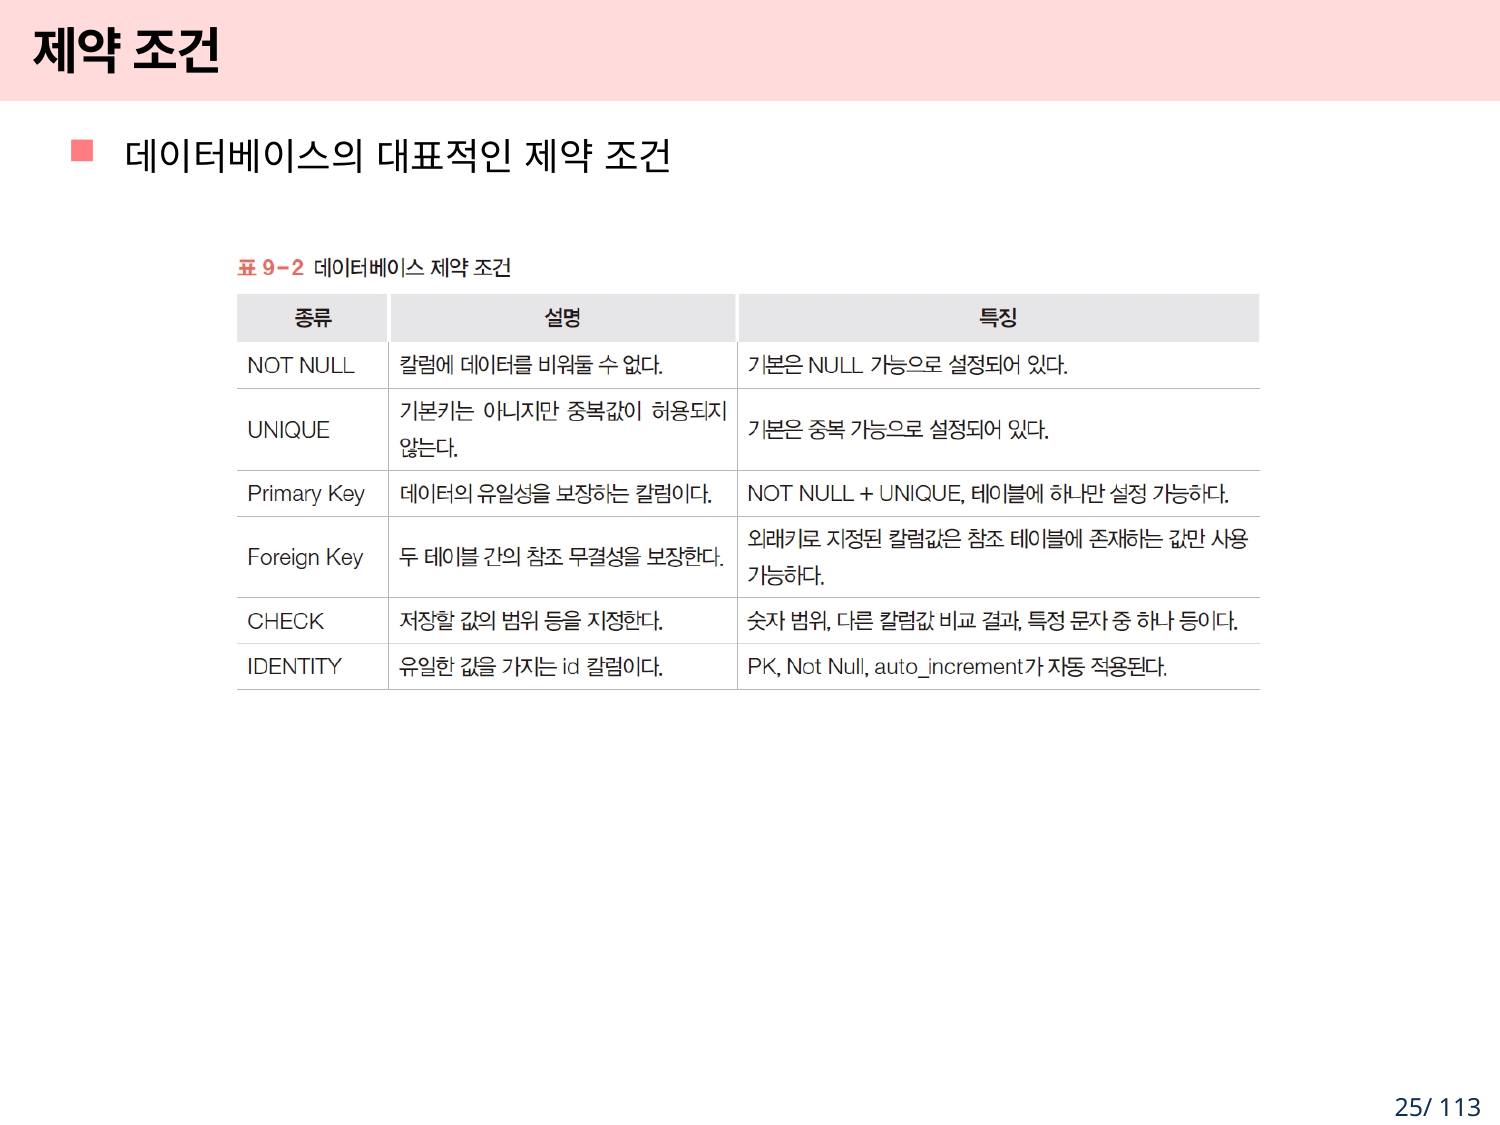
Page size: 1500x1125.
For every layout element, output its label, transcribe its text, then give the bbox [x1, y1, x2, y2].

title 제약 조건 [17, 10, 1295, 89]
picture [237, 255, 1263, 693]
list 데이터베이스의 대표적인 제약 조건 [53, 125, 1425, 1005]
